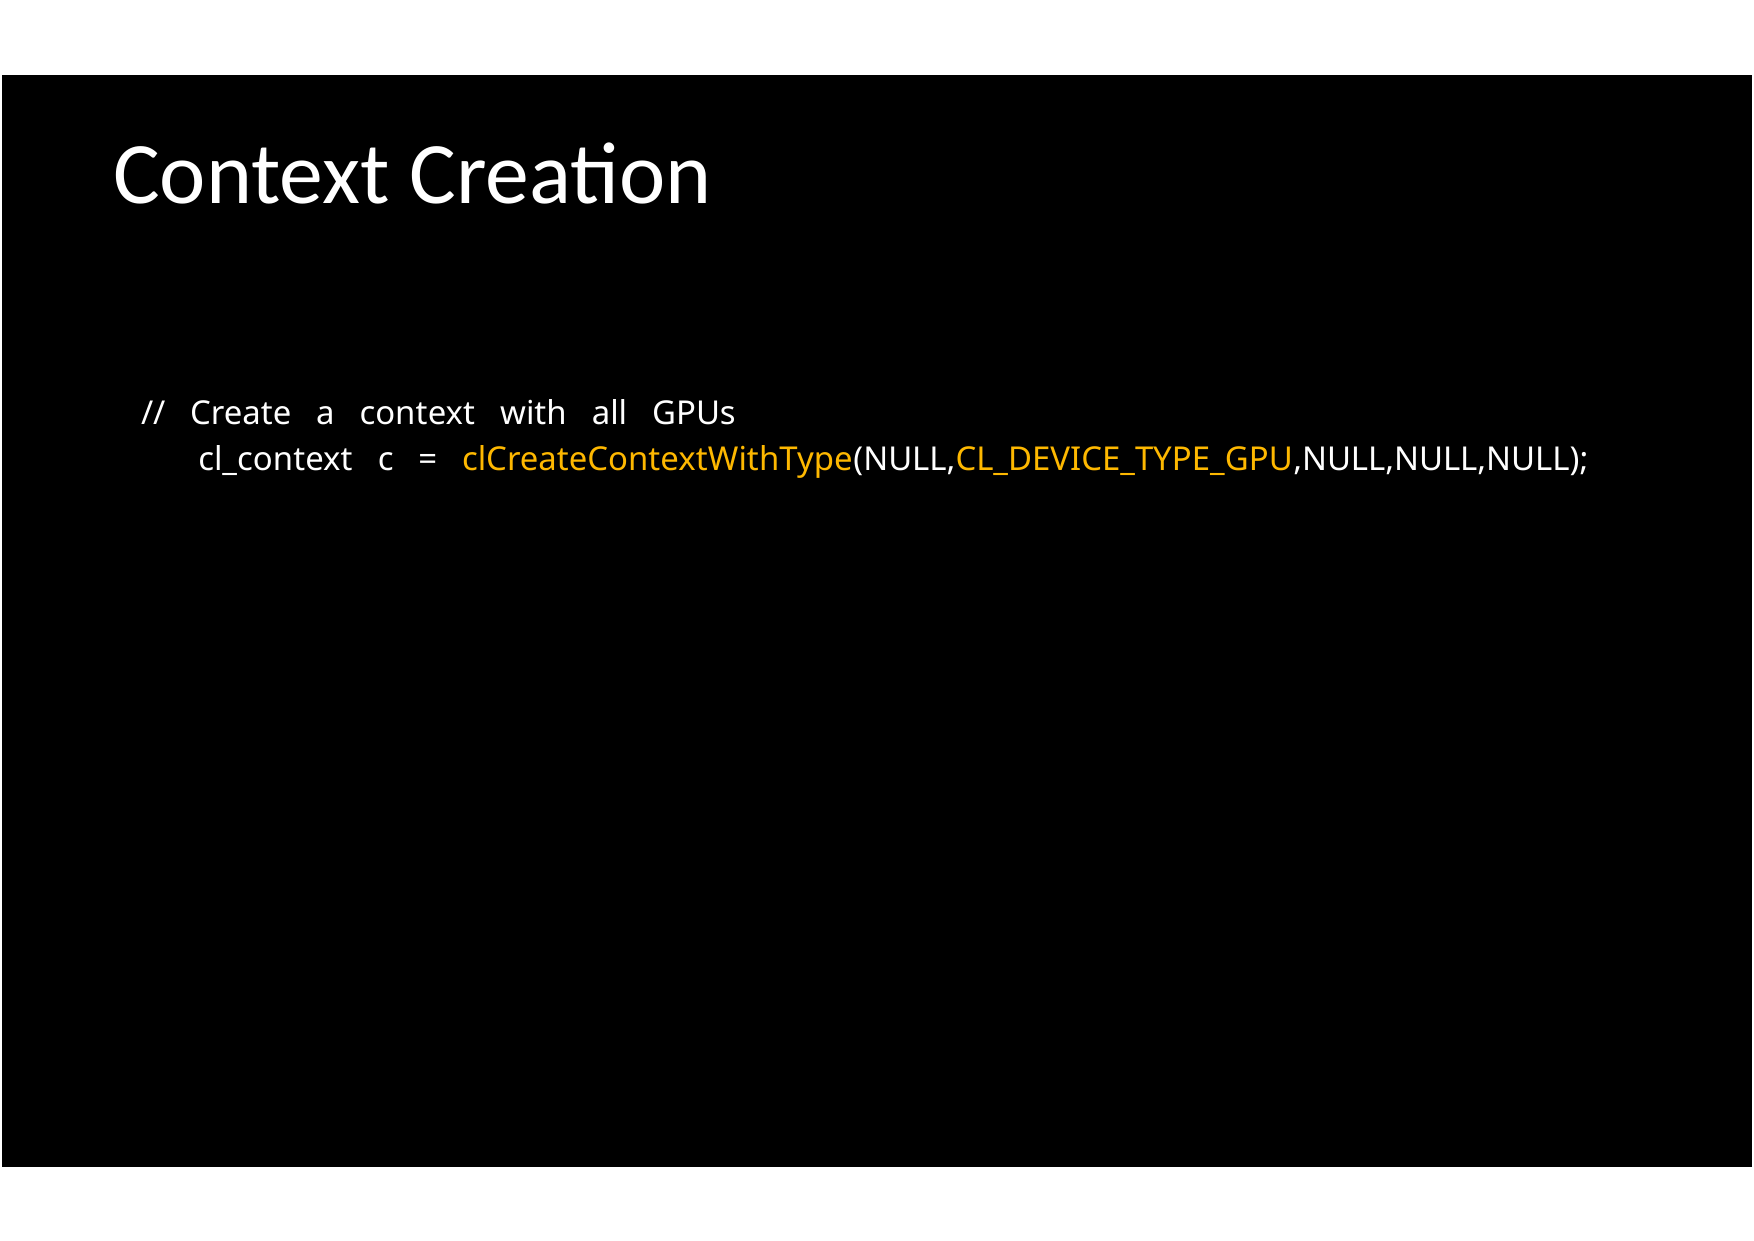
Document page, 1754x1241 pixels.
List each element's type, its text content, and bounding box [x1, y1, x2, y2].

text_box [0, 73, 1754, 1169]
text_box Context Creation [113, 127, 713, 229]
text_box // Create a context with all GPUs [141, 393, 736, 439]
text_box cl_context c = clCreateContextWithType(NULL,CL_DEVICE_TYPE_GPU,NULL,NULL,NULL); [199, 439, 1588, 485]
